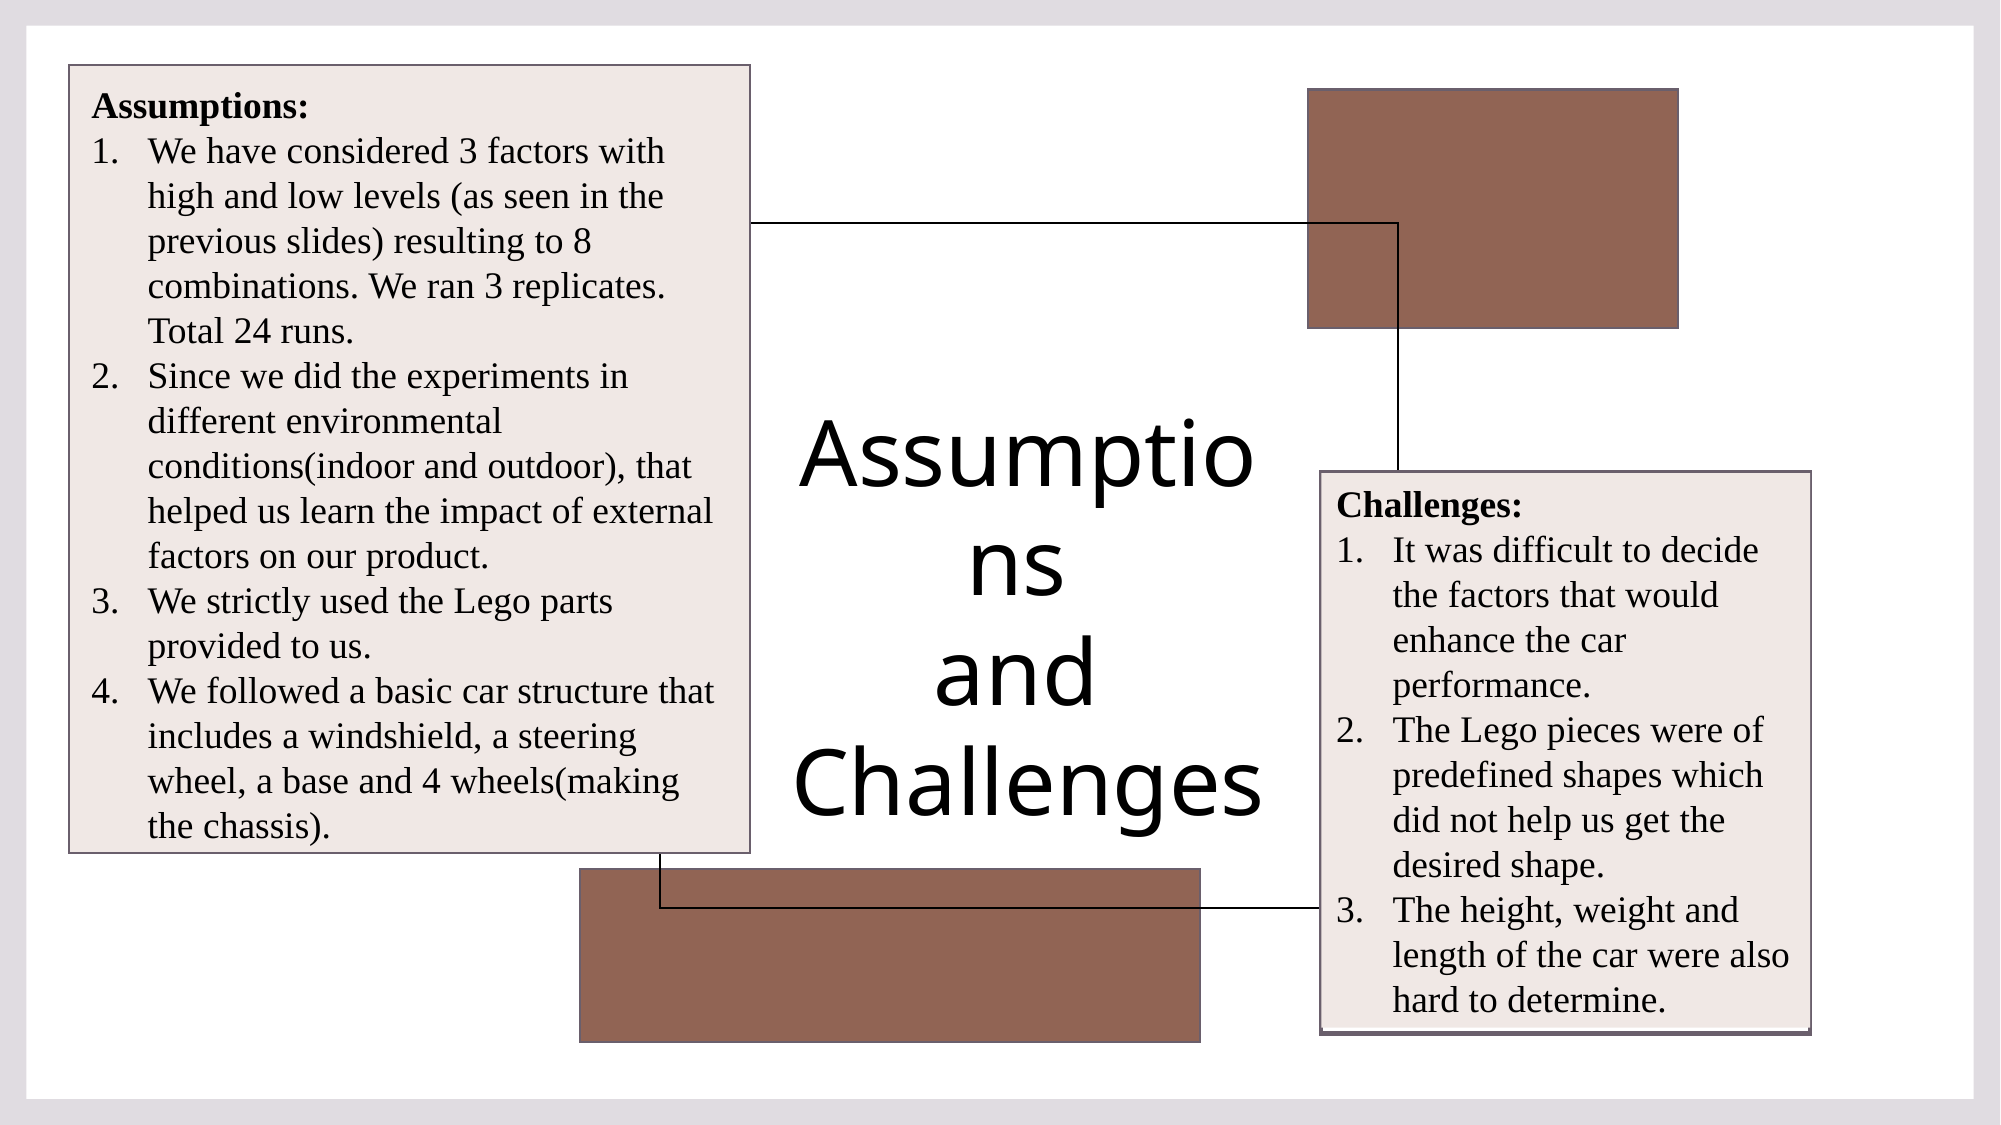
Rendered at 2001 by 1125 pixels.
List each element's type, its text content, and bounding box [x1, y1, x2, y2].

text_box [579, 909, 1201, 1043]
text_box [750, 222, 1399, 909]
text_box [69, 64, 750, 952]
text_box Assumptions and Challenges [767, 386, 1290, 842]
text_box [1321, 471, 1811, 1034]
text_box [1307, 88, 1679, 329]
